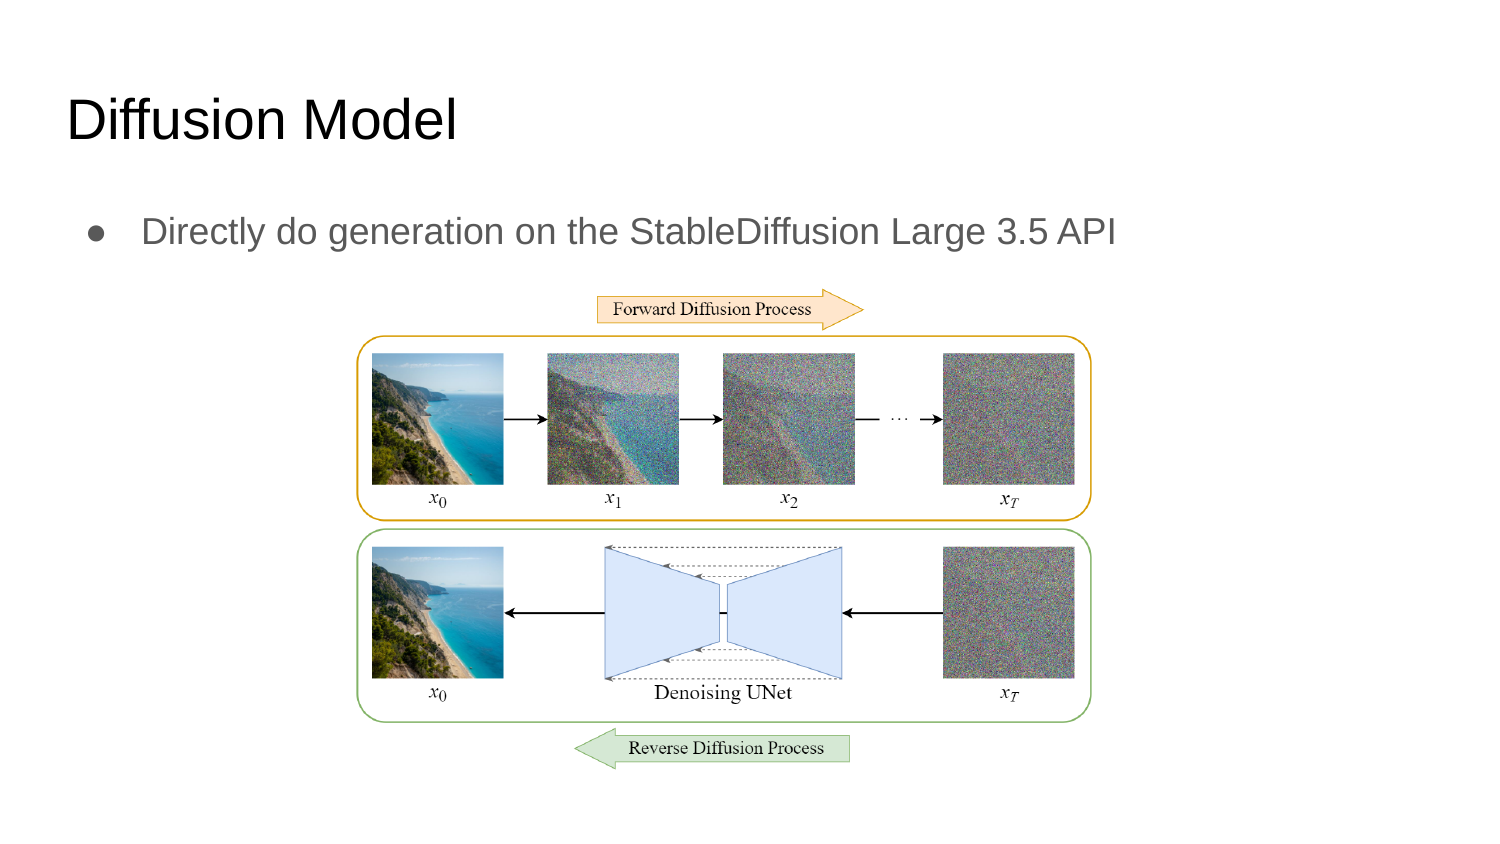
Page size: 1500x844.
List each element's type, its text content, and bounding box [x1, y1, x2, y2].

picture [347, 279, 1101, 779]
title Diffusion Model [51, 72, 1449, 167]
list Directly do generation on the StableDiffusion Large 3.5 API [51, 189, 1449, 750]
